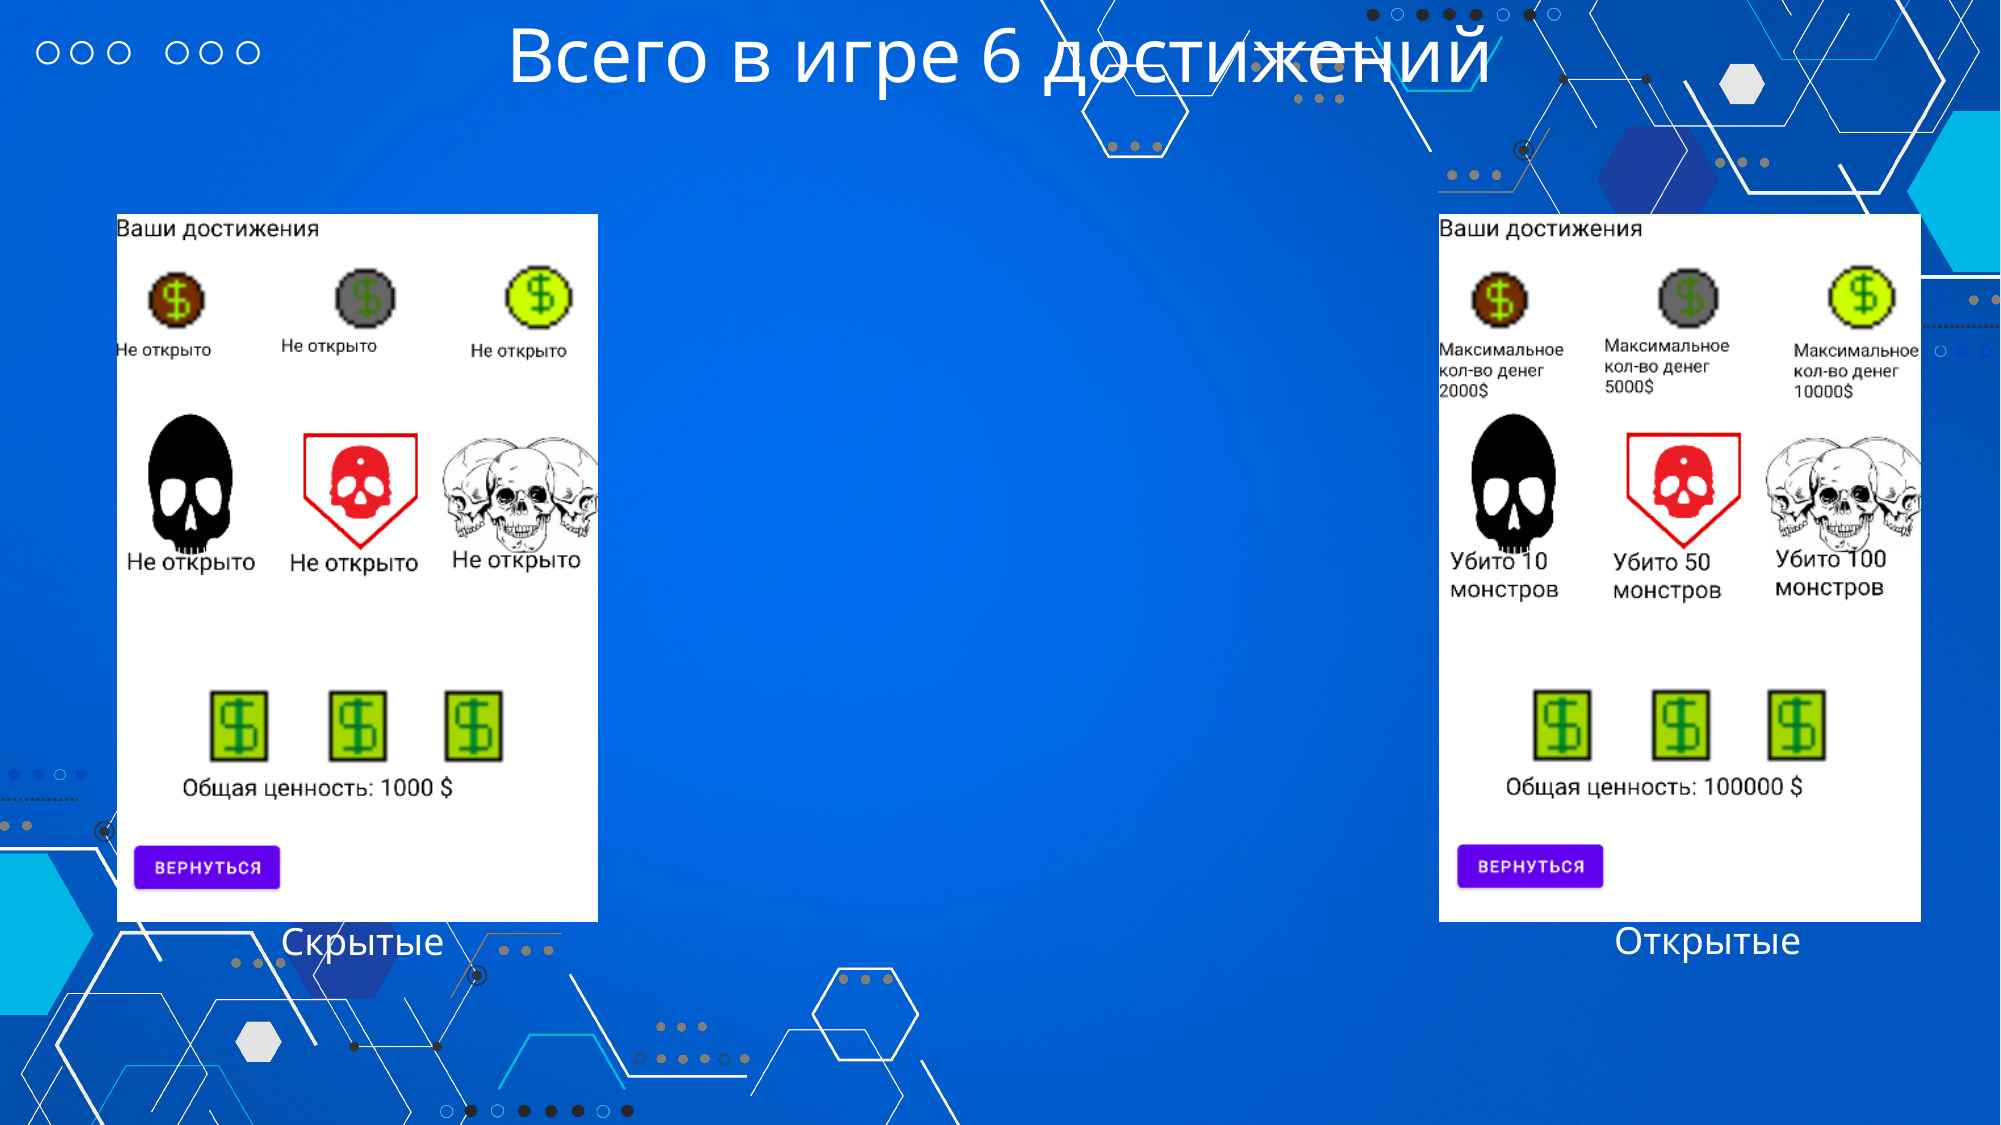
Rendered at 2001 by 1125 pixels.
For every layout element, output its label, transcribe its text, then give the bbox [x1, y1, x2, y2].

text_box Открытые [1599, 909, 2000, 969]
picture [0, 0, 2001, 1125]
text_box Всего в игре 6 достижений [0, 0, 2000, 105]
text_box Скрытые [265, 910, 812, 971]
